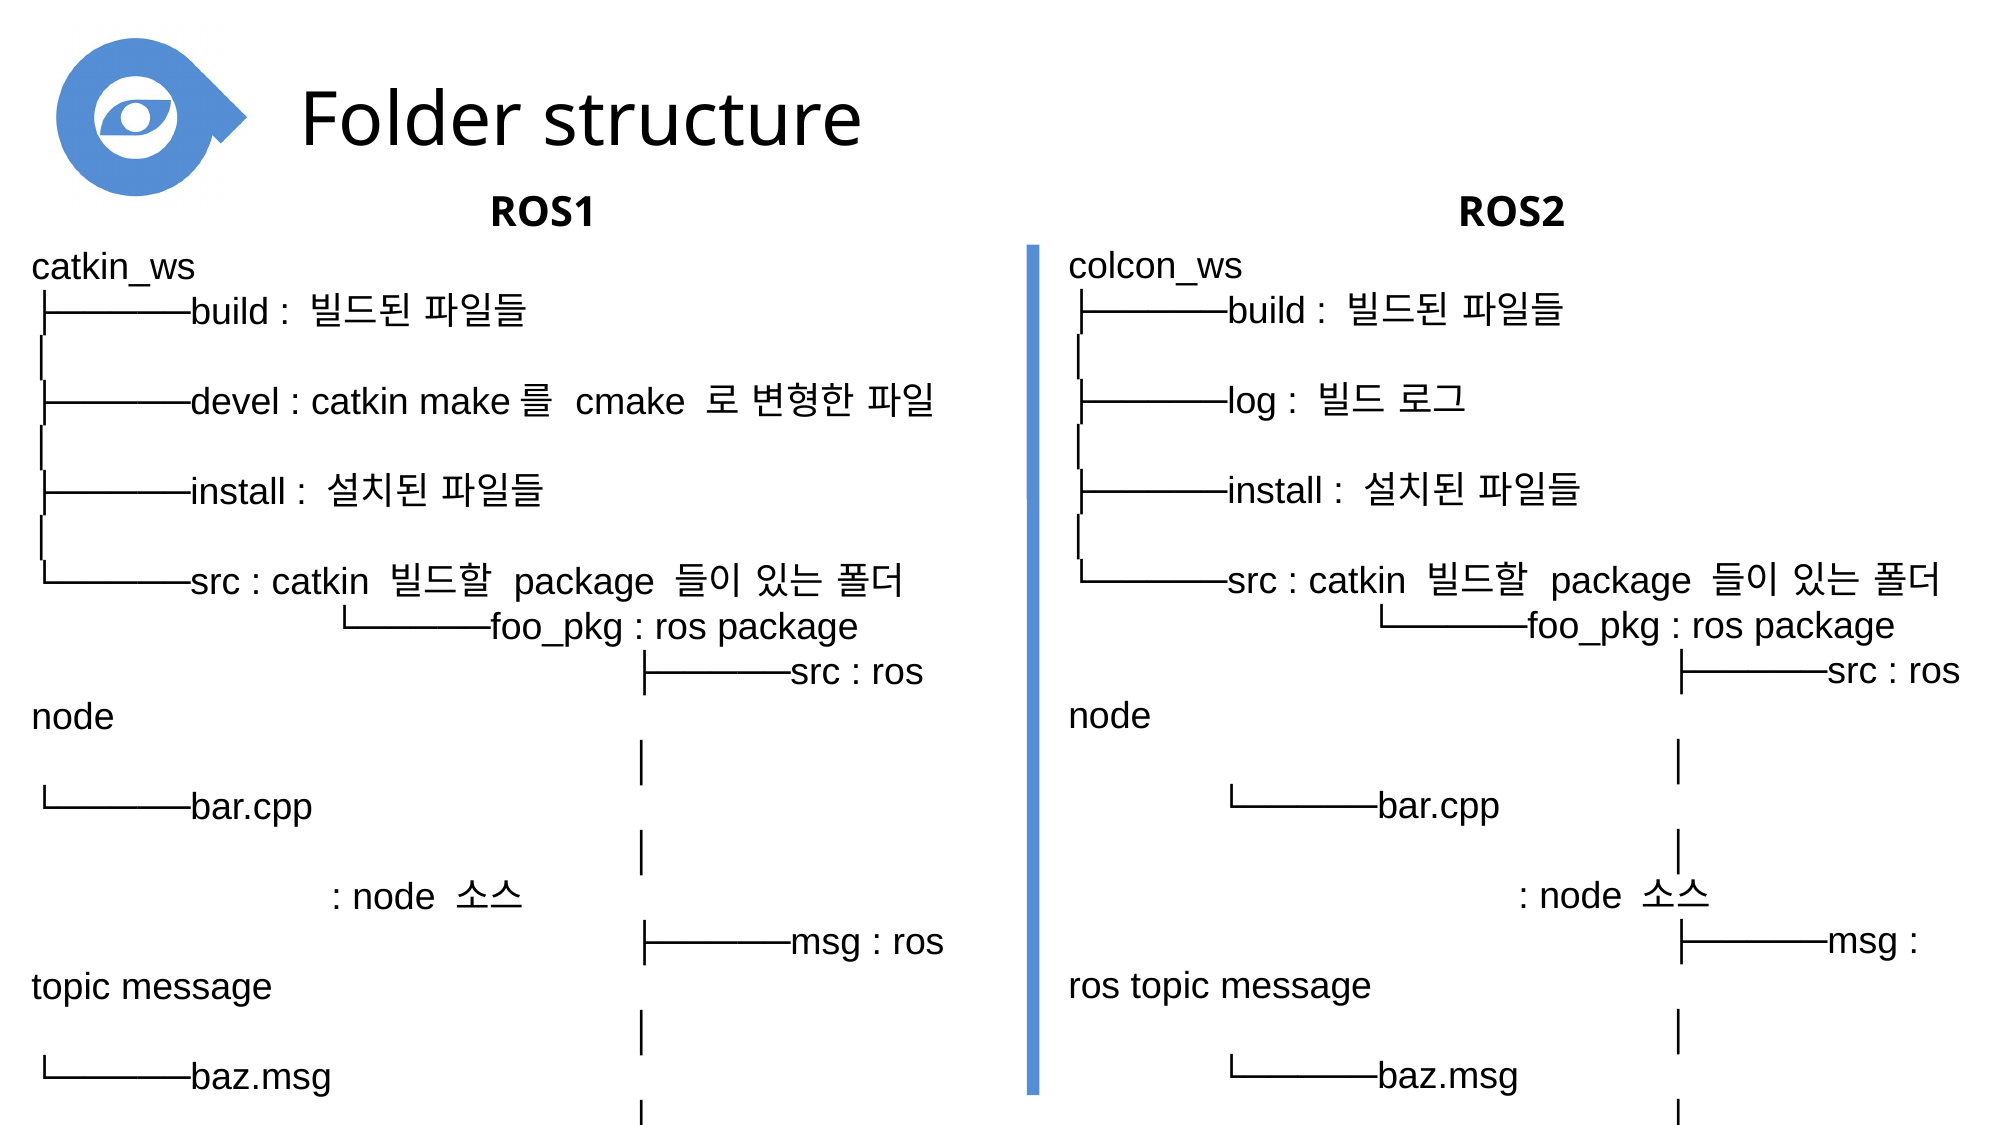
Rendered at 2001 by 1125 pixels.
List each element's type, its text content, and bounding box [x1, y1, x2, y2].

text_box Folder structure [284, 62, 763, 168]
picture [56, 20, 247, 211]
text_box catkin_ws ├─────build : 빌드된 파일들 │ ├─────devel : catkin make를 cmake 로 변형한 파일 │ ├─────install : 설치된 파일들 │ └─────src : catkin 빌드할 package 들이 있는 폴더 └─────foo_pkg : ros package ├─────src : ros node │ └─────bar.cpp │ : node 소스 ├─────msg : ros topic message │ └─────baz.msg │ : message 소스 ├─────CmakeLists.txt │ : catkin make 참고 list └─────package.xml : package 의존성 참고 list [16, 234, 1017, 1105]
text_box ROS2 [1049, 176, 1974, 245]
text_box ROS1 [81, 177, 1006, 234]
text_box colcon_ws ├─────build : 빌드된 파일들 │ ├─────log : 빌드 로그 │ ├─────install : 설치된 파일들 │ └─────src : catkin 빌드할 package 들이 있는 폴더 └─────foo_pkg : ros package ├─────src : ros node │ └─────bar.cpp │ : node 소스 ├─────msg : ros topic message │ └─────baz.msg │ : message 소스 ├─────CmakeLists.txt │ : colcon build 참고 list └─────package.xml : package 의존성 참고 list [1053, 234, 1983, 1104]
